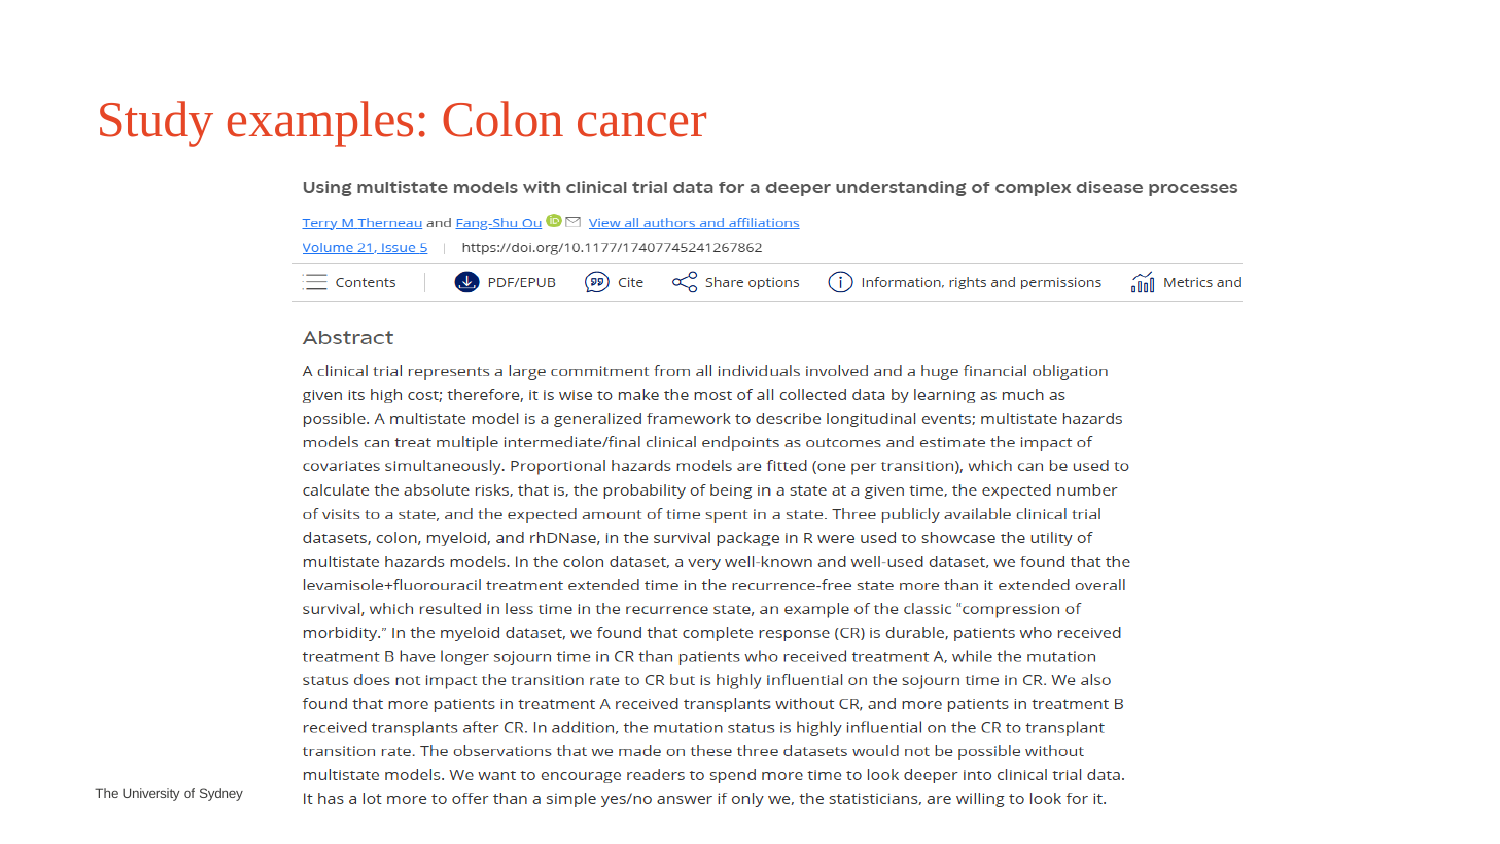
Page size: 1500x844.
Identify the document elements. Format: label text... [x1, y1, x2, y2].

title Study examples: Colon cancer [94, 84, 1406, 228]
picture [292, 171, 1243, 810]
